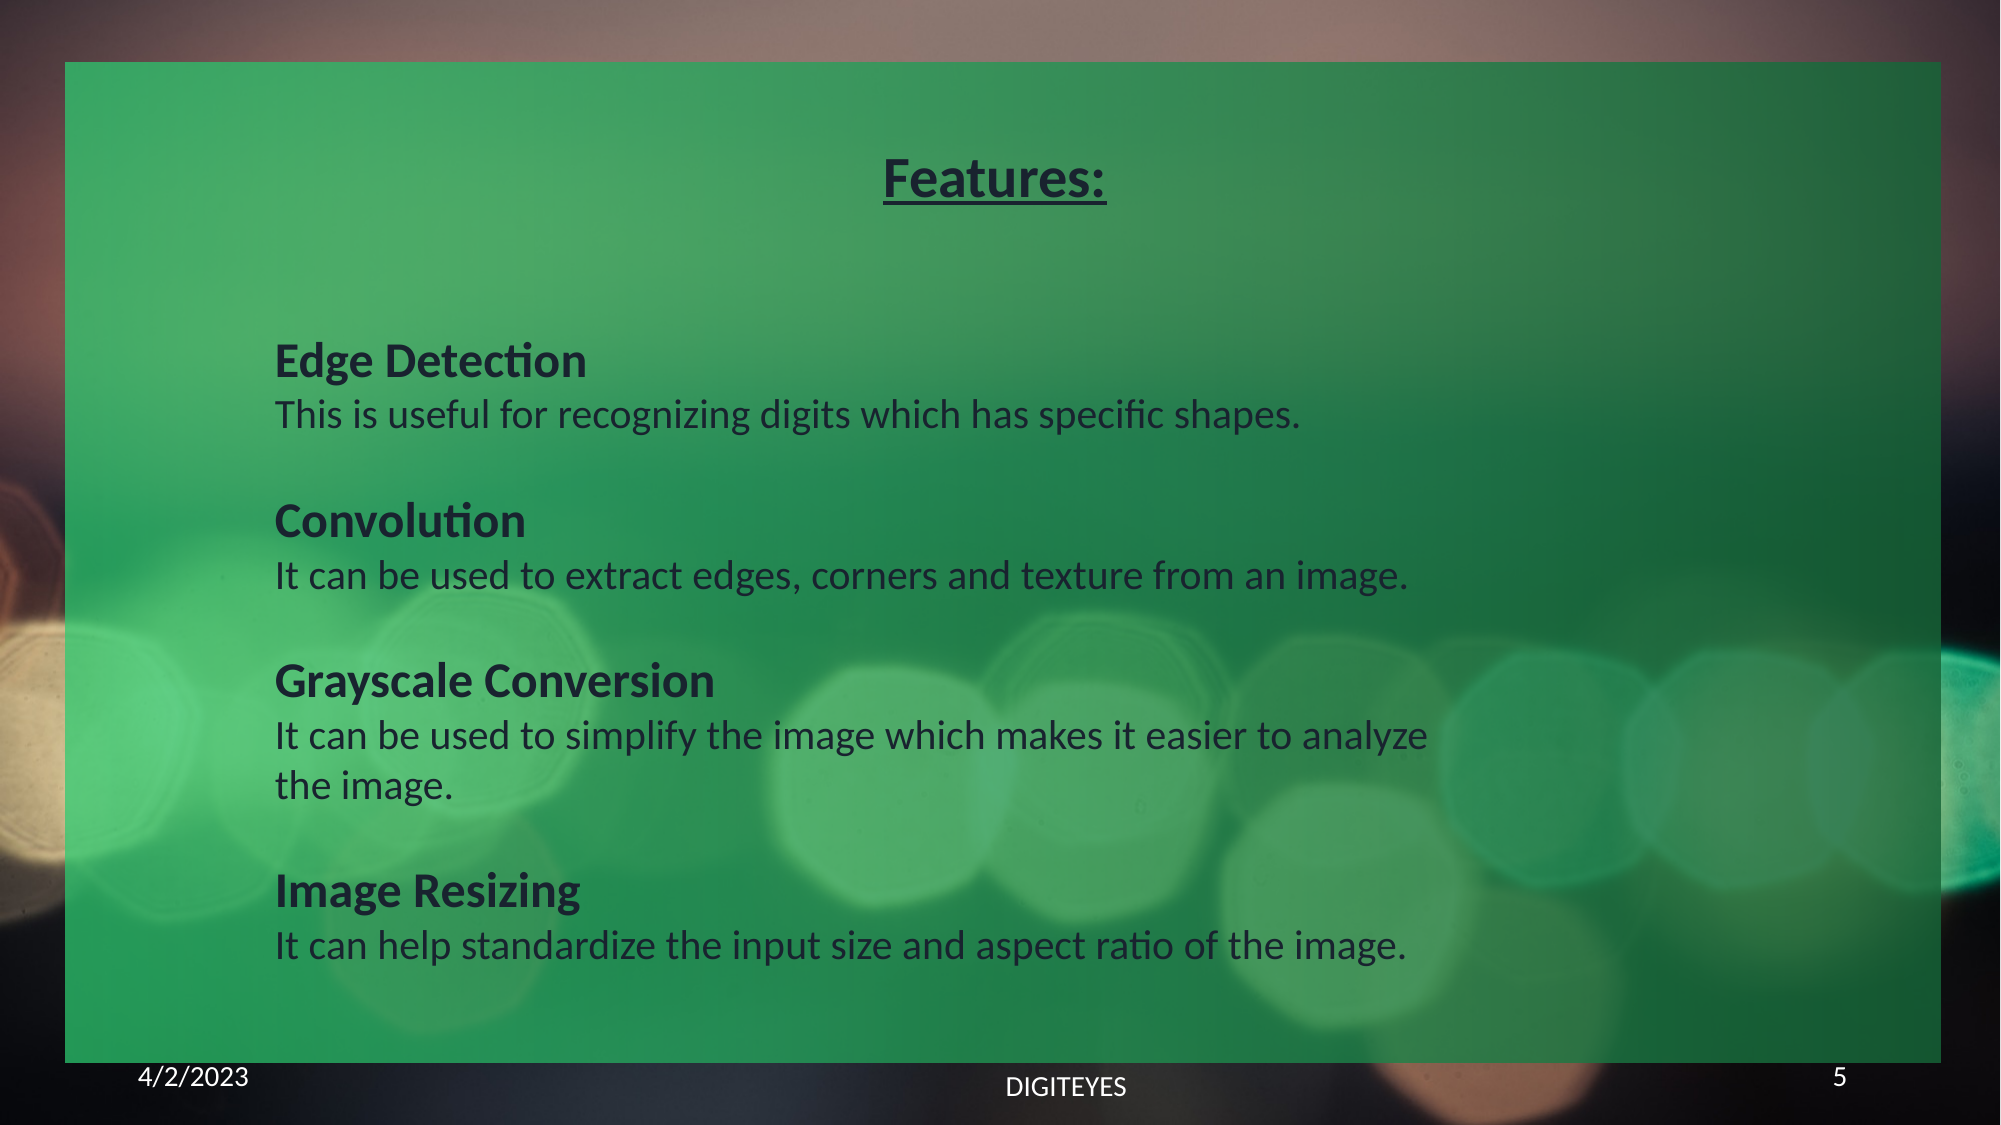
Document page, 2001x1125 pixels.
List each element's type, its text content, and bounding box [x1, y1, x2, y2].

text_box Edge Detection This is useful for recognizing digits which has specific shapes. Convolution It can be used to extract edges, corners and texture from an image. Grayscale Conversion It can be used to simplify the image which makes it easier to analyze the image. Image Resizing It can help standardize the input size and aspect ratio of the image. [259, 319, 1494, 975]
slide_number 5 [1772, 1044, 1863, 1105]
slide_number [122, 1045, 359, 1106]
picture [0, 0, 2001, 1125]
text_box Features: [108, 131, 1882, 217]
footer DIGITEYES [825, 1042, 1308, 1125]
